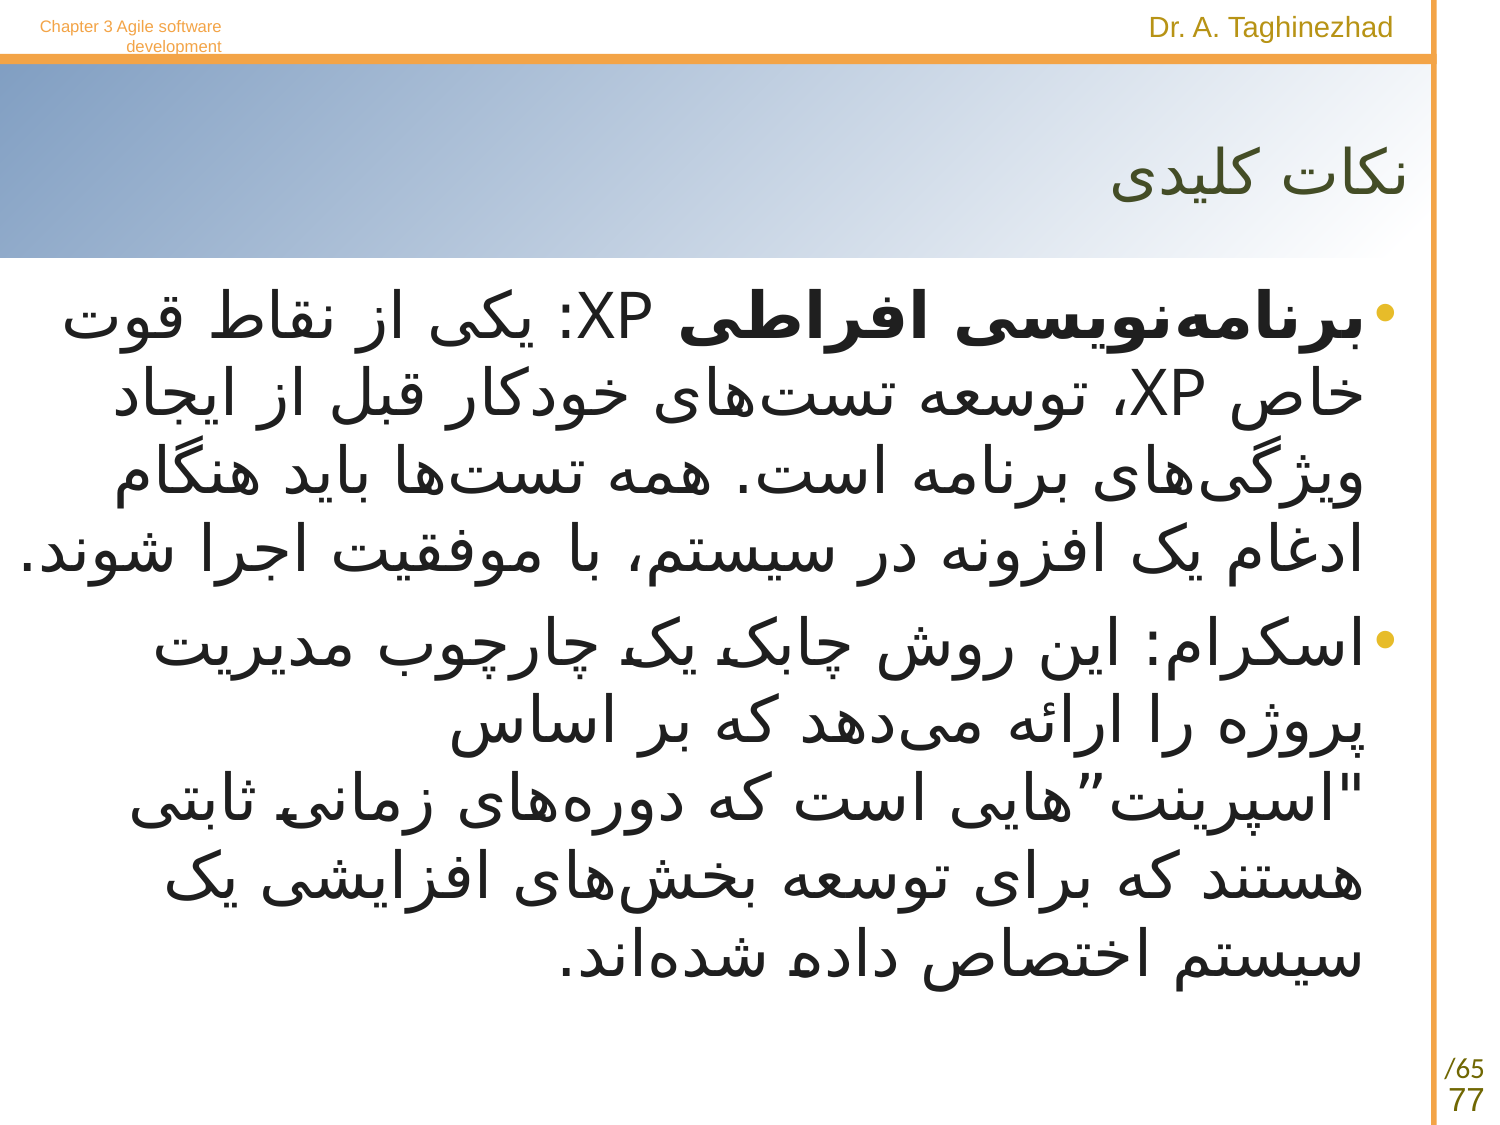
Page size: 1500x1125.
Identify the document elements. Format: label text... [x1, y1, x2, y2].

footer Chapter 3 Agile software development [0, 8, 237, 84]
list برنامه‌نویسی افراطی XP: یکی از نقاط قوت خاص XP، توسعه تست‌های خودکار قبل از ایجاد ویژگی‌های برنامه است. همه تست‌ها باید هنگام ادغام یک افزونه در سیستم، با موفقیت اجرا شوند. اسکرام: این روش چابک یک چارچوب مدیریت پروژه را ارائه می‌دهد که بر اساس "اسپرینت”‌هایی است که دوره‌های زمانی ثابتی هستند که برای توسعه بخش‌های افزایشی یک سیستم اختصاص داده شده‌اند. [0, 265, 1425, 1079]
title نکات کلیدی [0, 105, 1425, 234]
slide_number 77 [1413, 1023, 1500, 1125]
